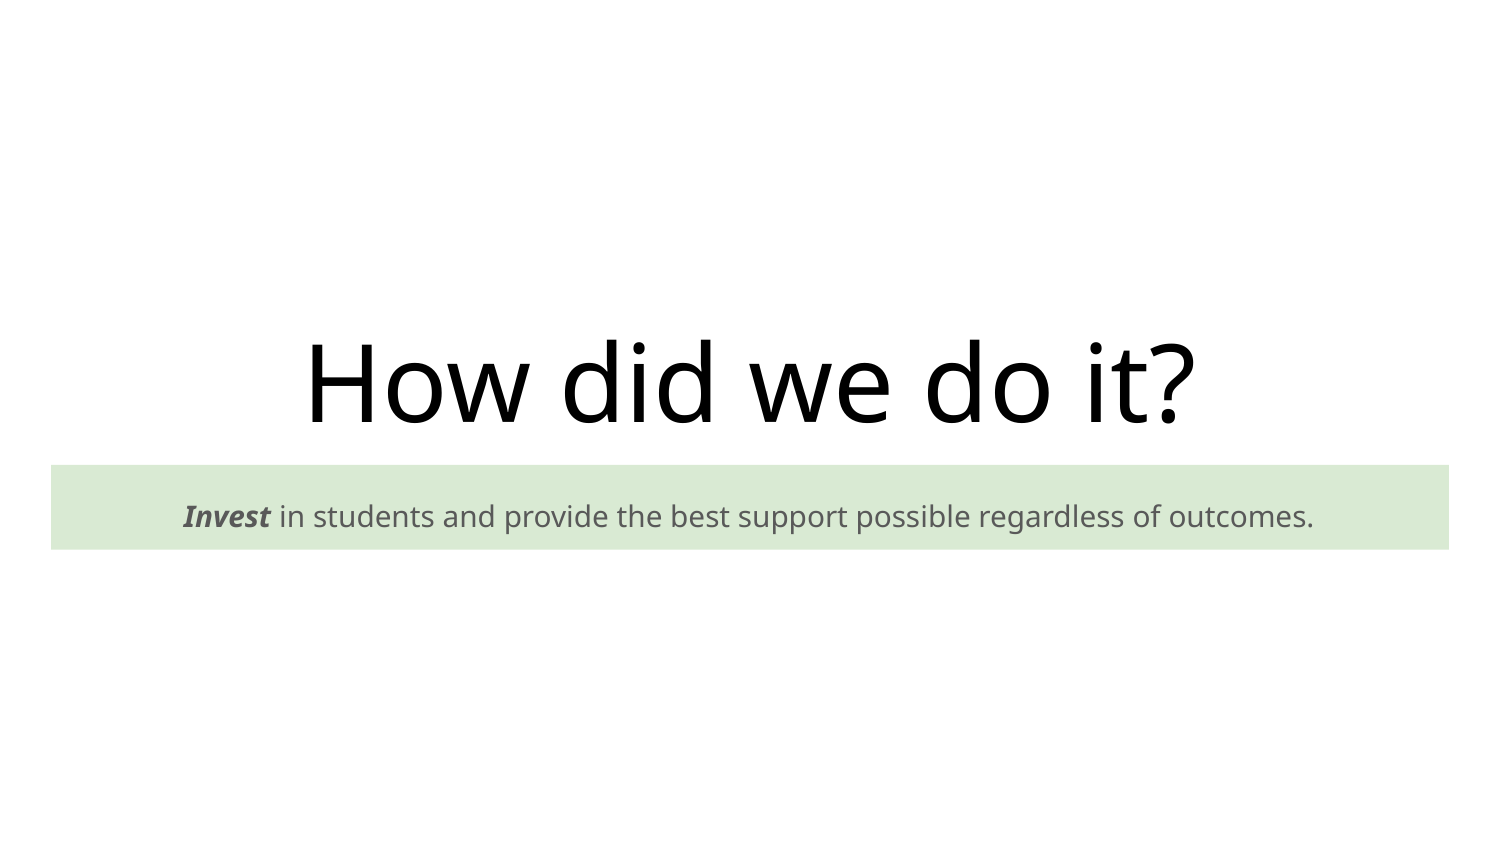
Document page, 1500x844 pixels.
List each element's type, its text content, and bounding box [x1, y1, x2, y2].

subtitle Invest in students and provide the best support possible regardless of outcomes. [51, 464, 1449, 550]
title How did we do it? [51, 122, 1449, 459]
